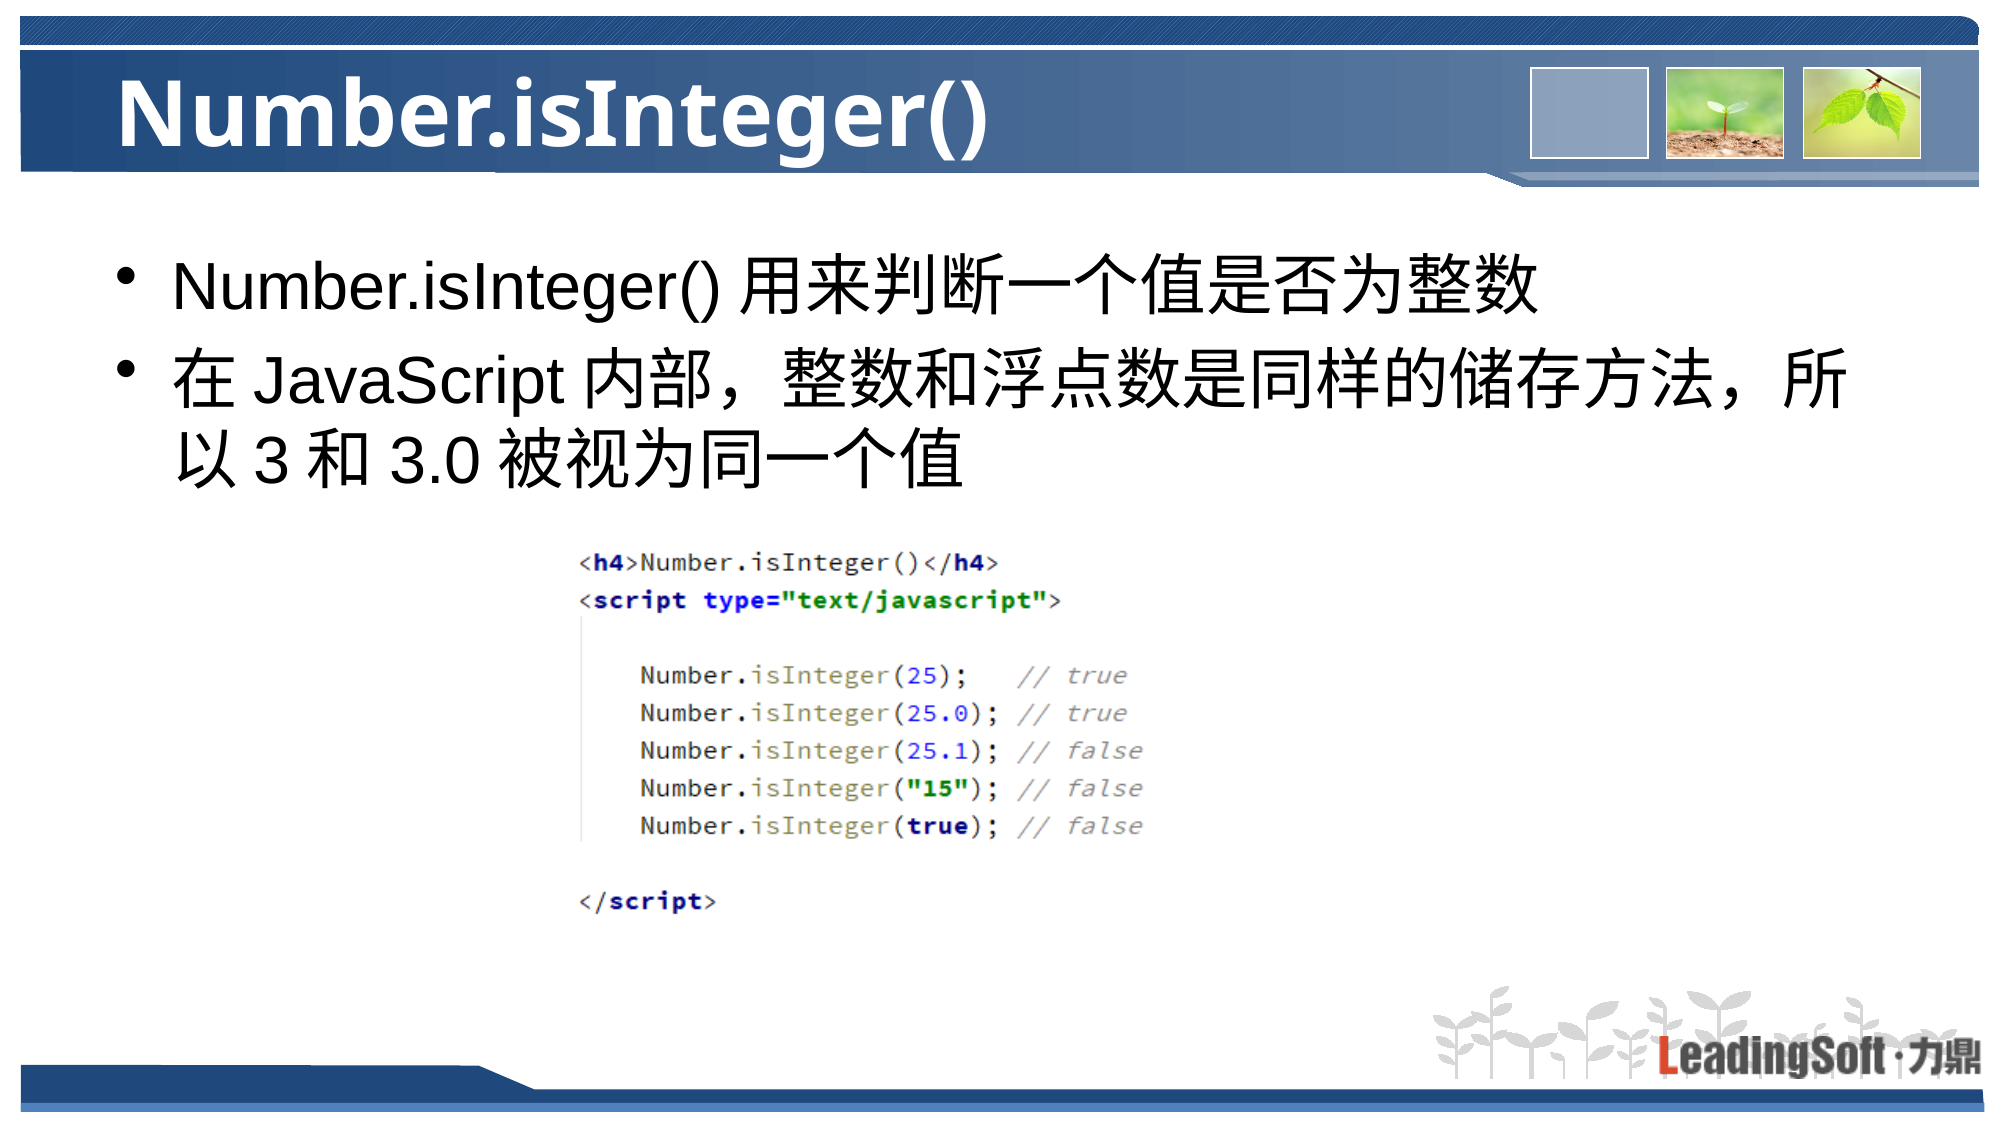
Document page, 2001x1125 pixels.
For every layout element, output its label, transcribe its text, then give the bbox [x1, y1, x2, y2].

picture [562, 538, 1192, 922]
title Number.isInteger() [99, 39, 1517, 182]
picture [1667, 69, 1783, 157]
picture [1659, 1036, 1983, 1079]
list Number.isInteger()用来判断一个值是否为整数 在JavaScript内部，整数和浮点数是同样的储存方法，所以3和3.0被视为同一个值 [99, 235, 1900, 1013]
picture [1804, 69, 1920, 157]
